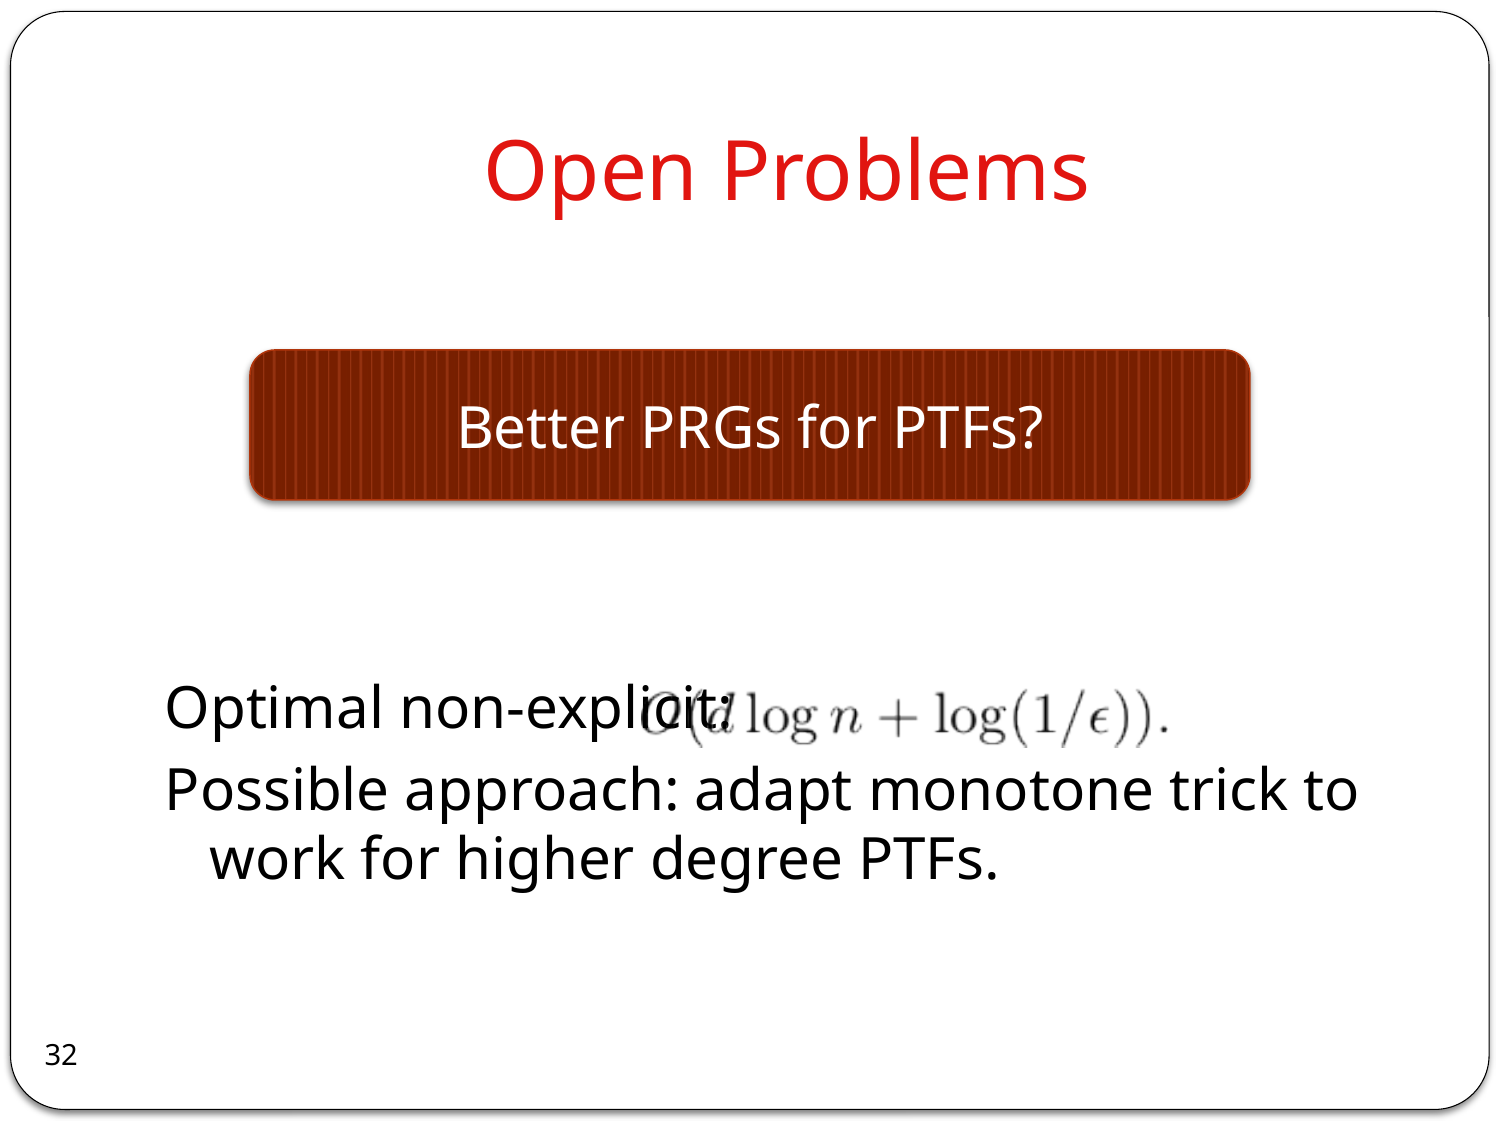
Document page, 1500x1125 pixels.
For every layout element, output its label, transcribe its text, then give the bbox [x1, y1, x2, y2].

title Open Problems [150, 45, 1425, 233]
slide_number 32 [23, 1018, 99, 1094]
picture [641, 687, 1170, 748]
text_box Better PRGs for PTFs? [249, 349, 1251, 501]
list Optimal non-explicit: Possible approach: adapt monotone trick to work for higher degree PTFs. [150, 662, 1425, 988]
